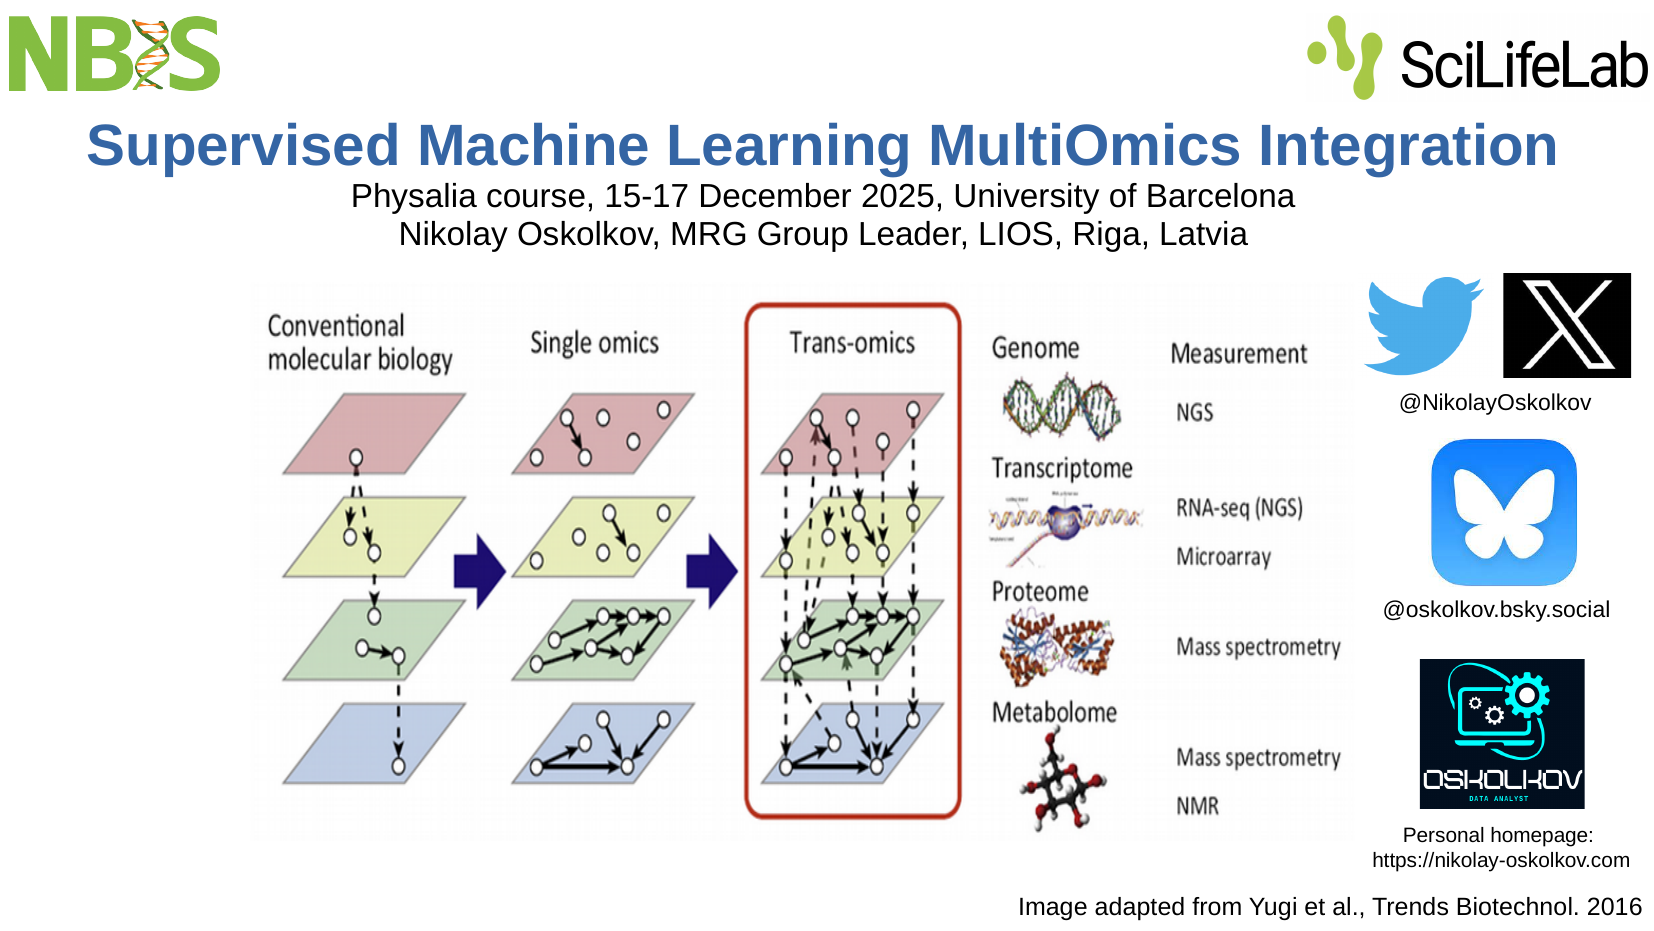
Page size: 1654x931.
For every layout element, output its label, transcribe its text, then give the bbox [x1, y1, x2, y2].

picture [1304, 13, 1651, 102]
picture [1419, 659, 1585, 810]
picture [1358, 272, 1494, 378]
text_box @oskolkov.bsky.social [1368, 587, 1632, 625]
text_box @NikolayOskolkov [1384, 379, 1605, 427]
text_box Supervised Machine Learning MultiOmics Integration Physalia course, 15-17 December 2025, University of Barcelona Nikolay Oskolkov, MRG Group Leader, LIOS, Riga, Latvia [252, 102, 1396, 251]
picture [250, 281, 1355, 841]
text_box Image adapted from Yugi et al., Trends Biotechnol. 2016 [1003, 882, 1654, 931]
picture [9, 16, 220, 92]
picture [1503, 272, 1632, 378]
text_box Personal homepage: https://nikolay-oskolkov.com [1356, 813, 1647, 875]
picture [1427, 438, 1578, 587]
